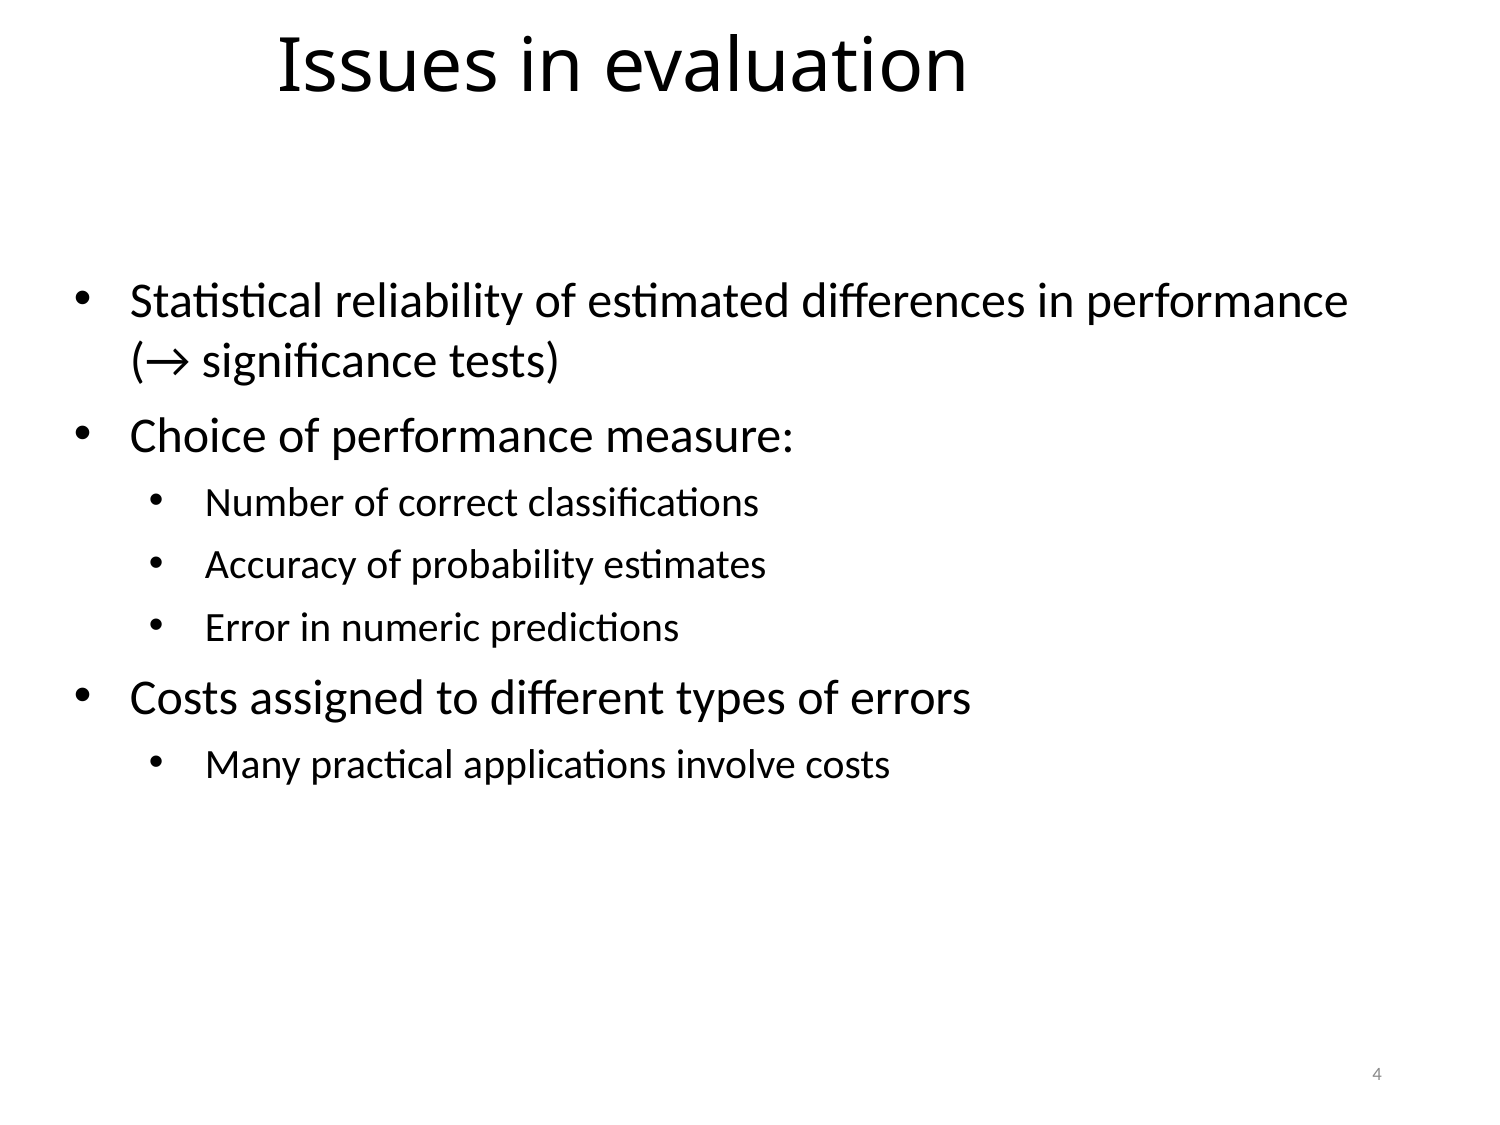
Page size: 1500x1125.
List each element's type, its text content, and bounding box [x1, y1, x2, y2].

title Issues in evaluation [262, 0, 1500, 148]
slide_number 4 [1059, 1042, 1397, 1103]
text_box Statistical reliability of estimated differences in performance (→ significance tests) Choice of performance measure: Number of correct classifications Accuracy of probability estimates Error in numeric predictions Costs assigned to different types of errors Many practical applications involve costs [58, 260, 1388, 794]
